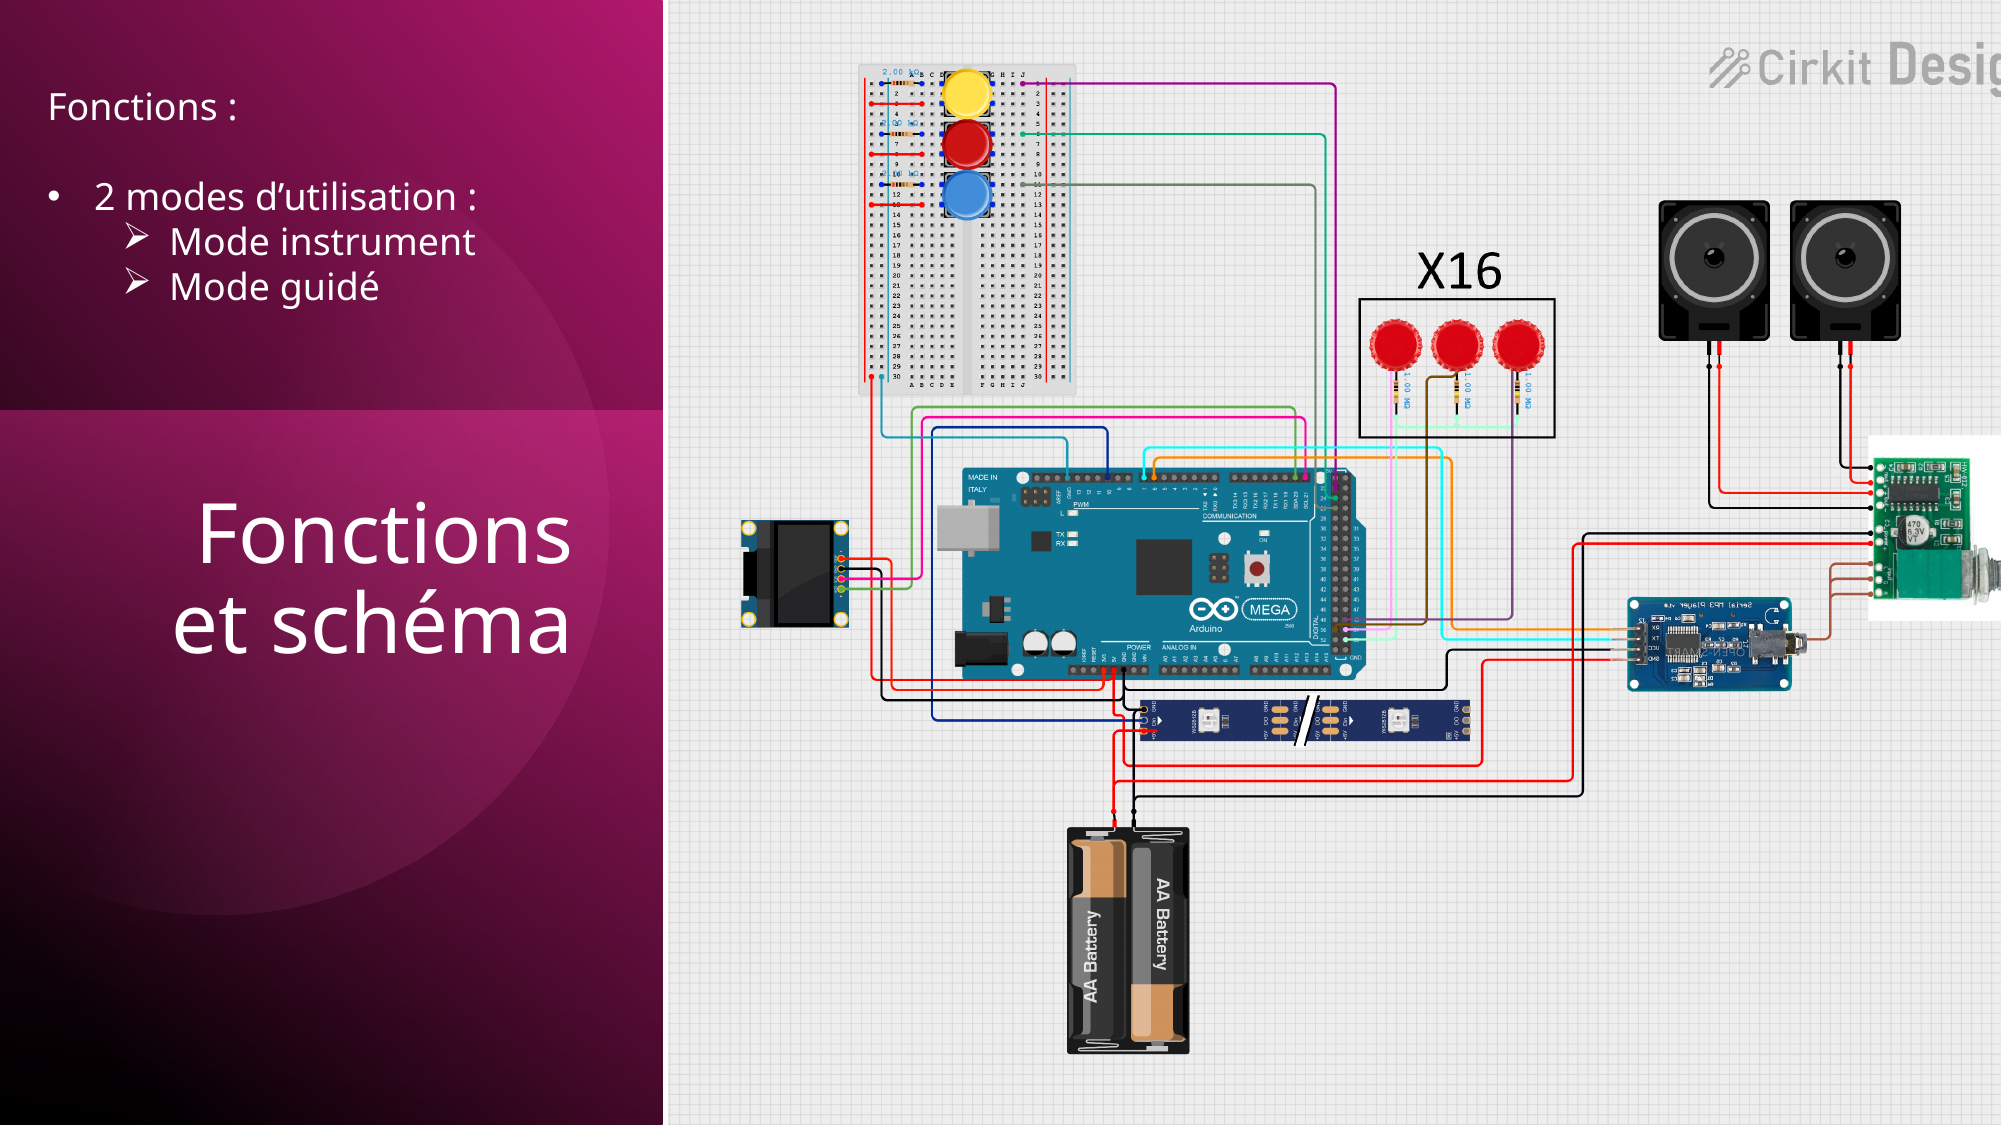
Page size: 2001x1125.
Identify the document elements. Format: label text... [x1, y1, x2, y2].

text_box [0, 409, 664, 1125]
text_box Fonctions : 2 modes d’utilisation : Mode instrument Mode guidé [32, 75, 630, 361]
picture [667, 0, 2001, 1125]
title Fonctions et schéma [87, 484, 589, 1064]
text_box [0, 168, 610, 896]
text_box [0, 0, 664, 409]
